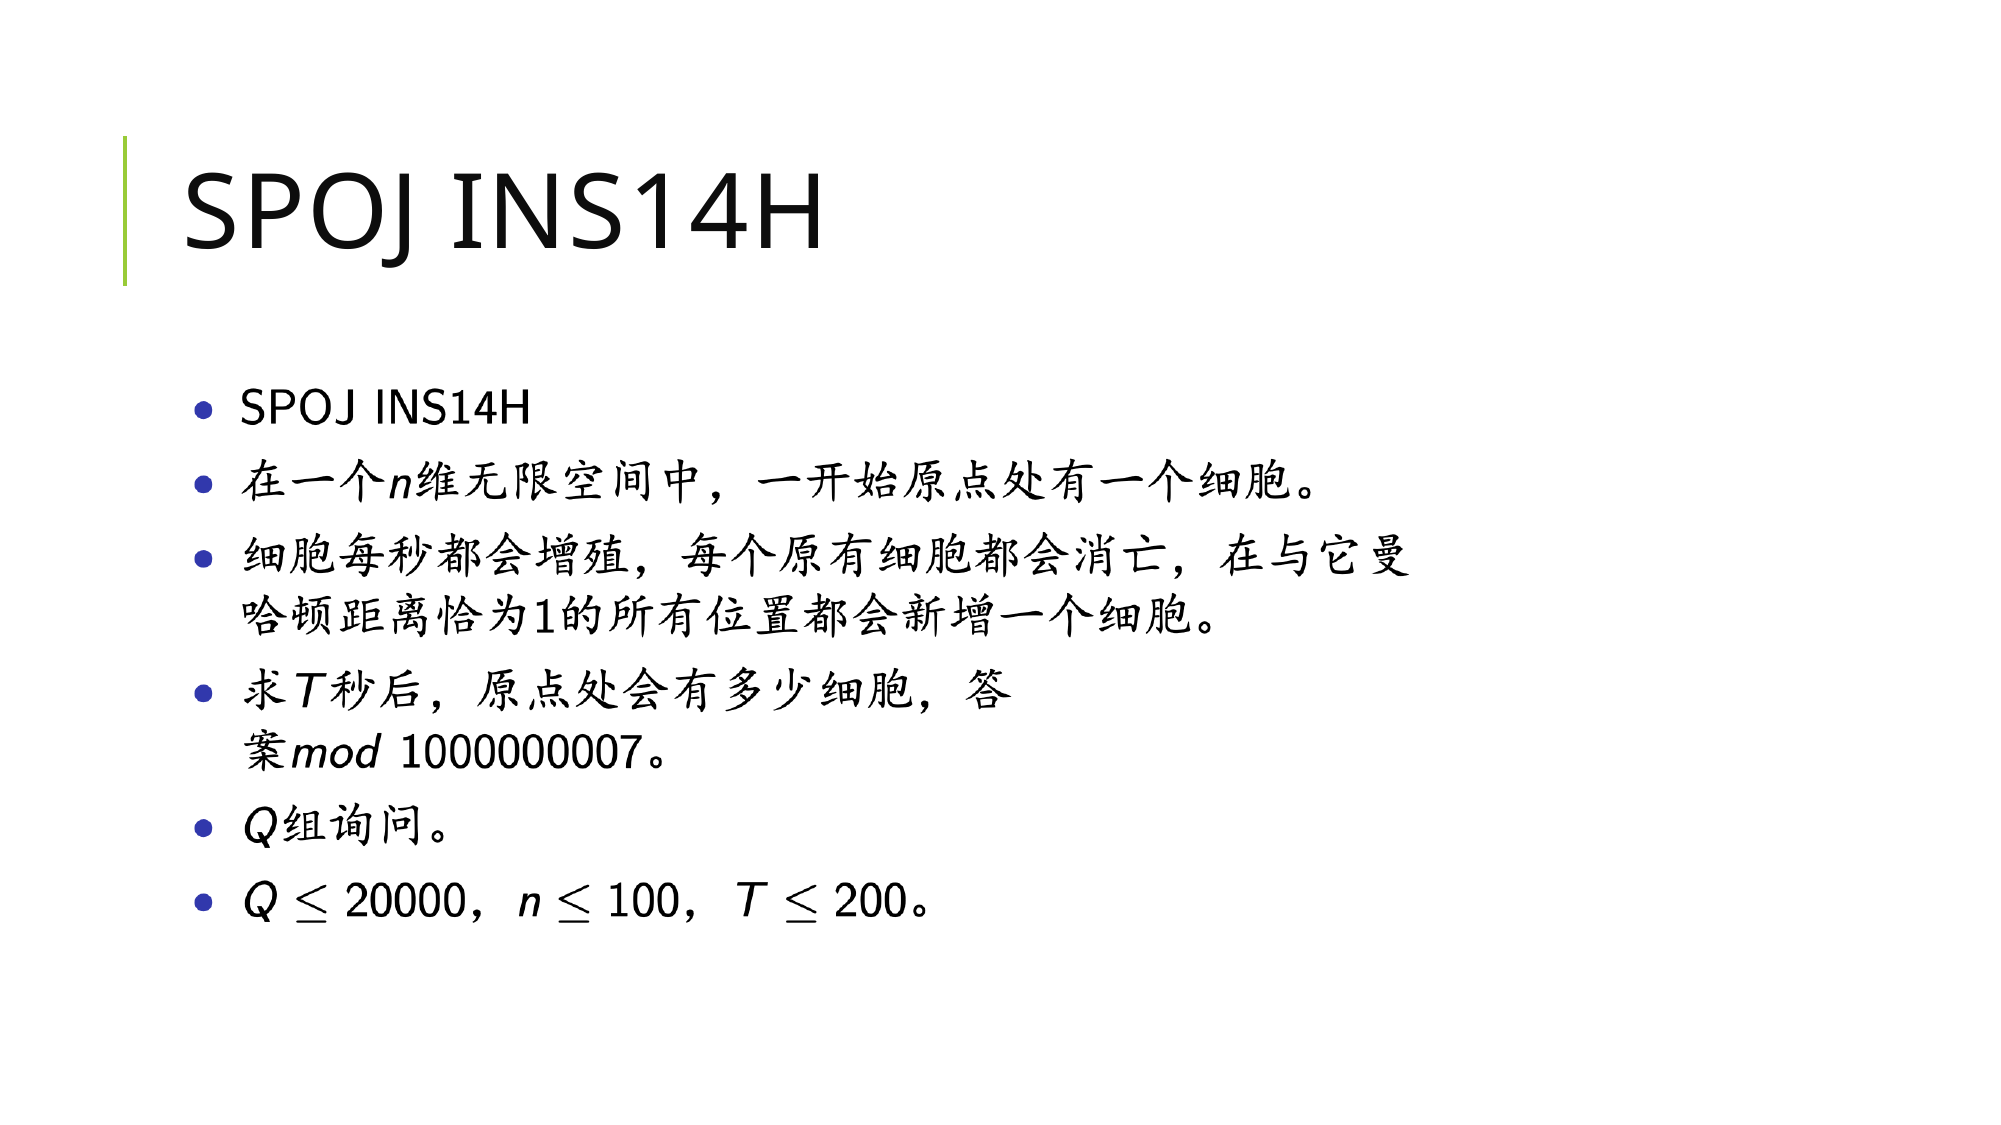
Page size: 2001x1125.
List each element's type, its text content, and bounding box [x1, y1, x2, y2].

title SPOJ INS14H [167, 96, 1763, 342]
picture [167, 370, 1426, 945]
